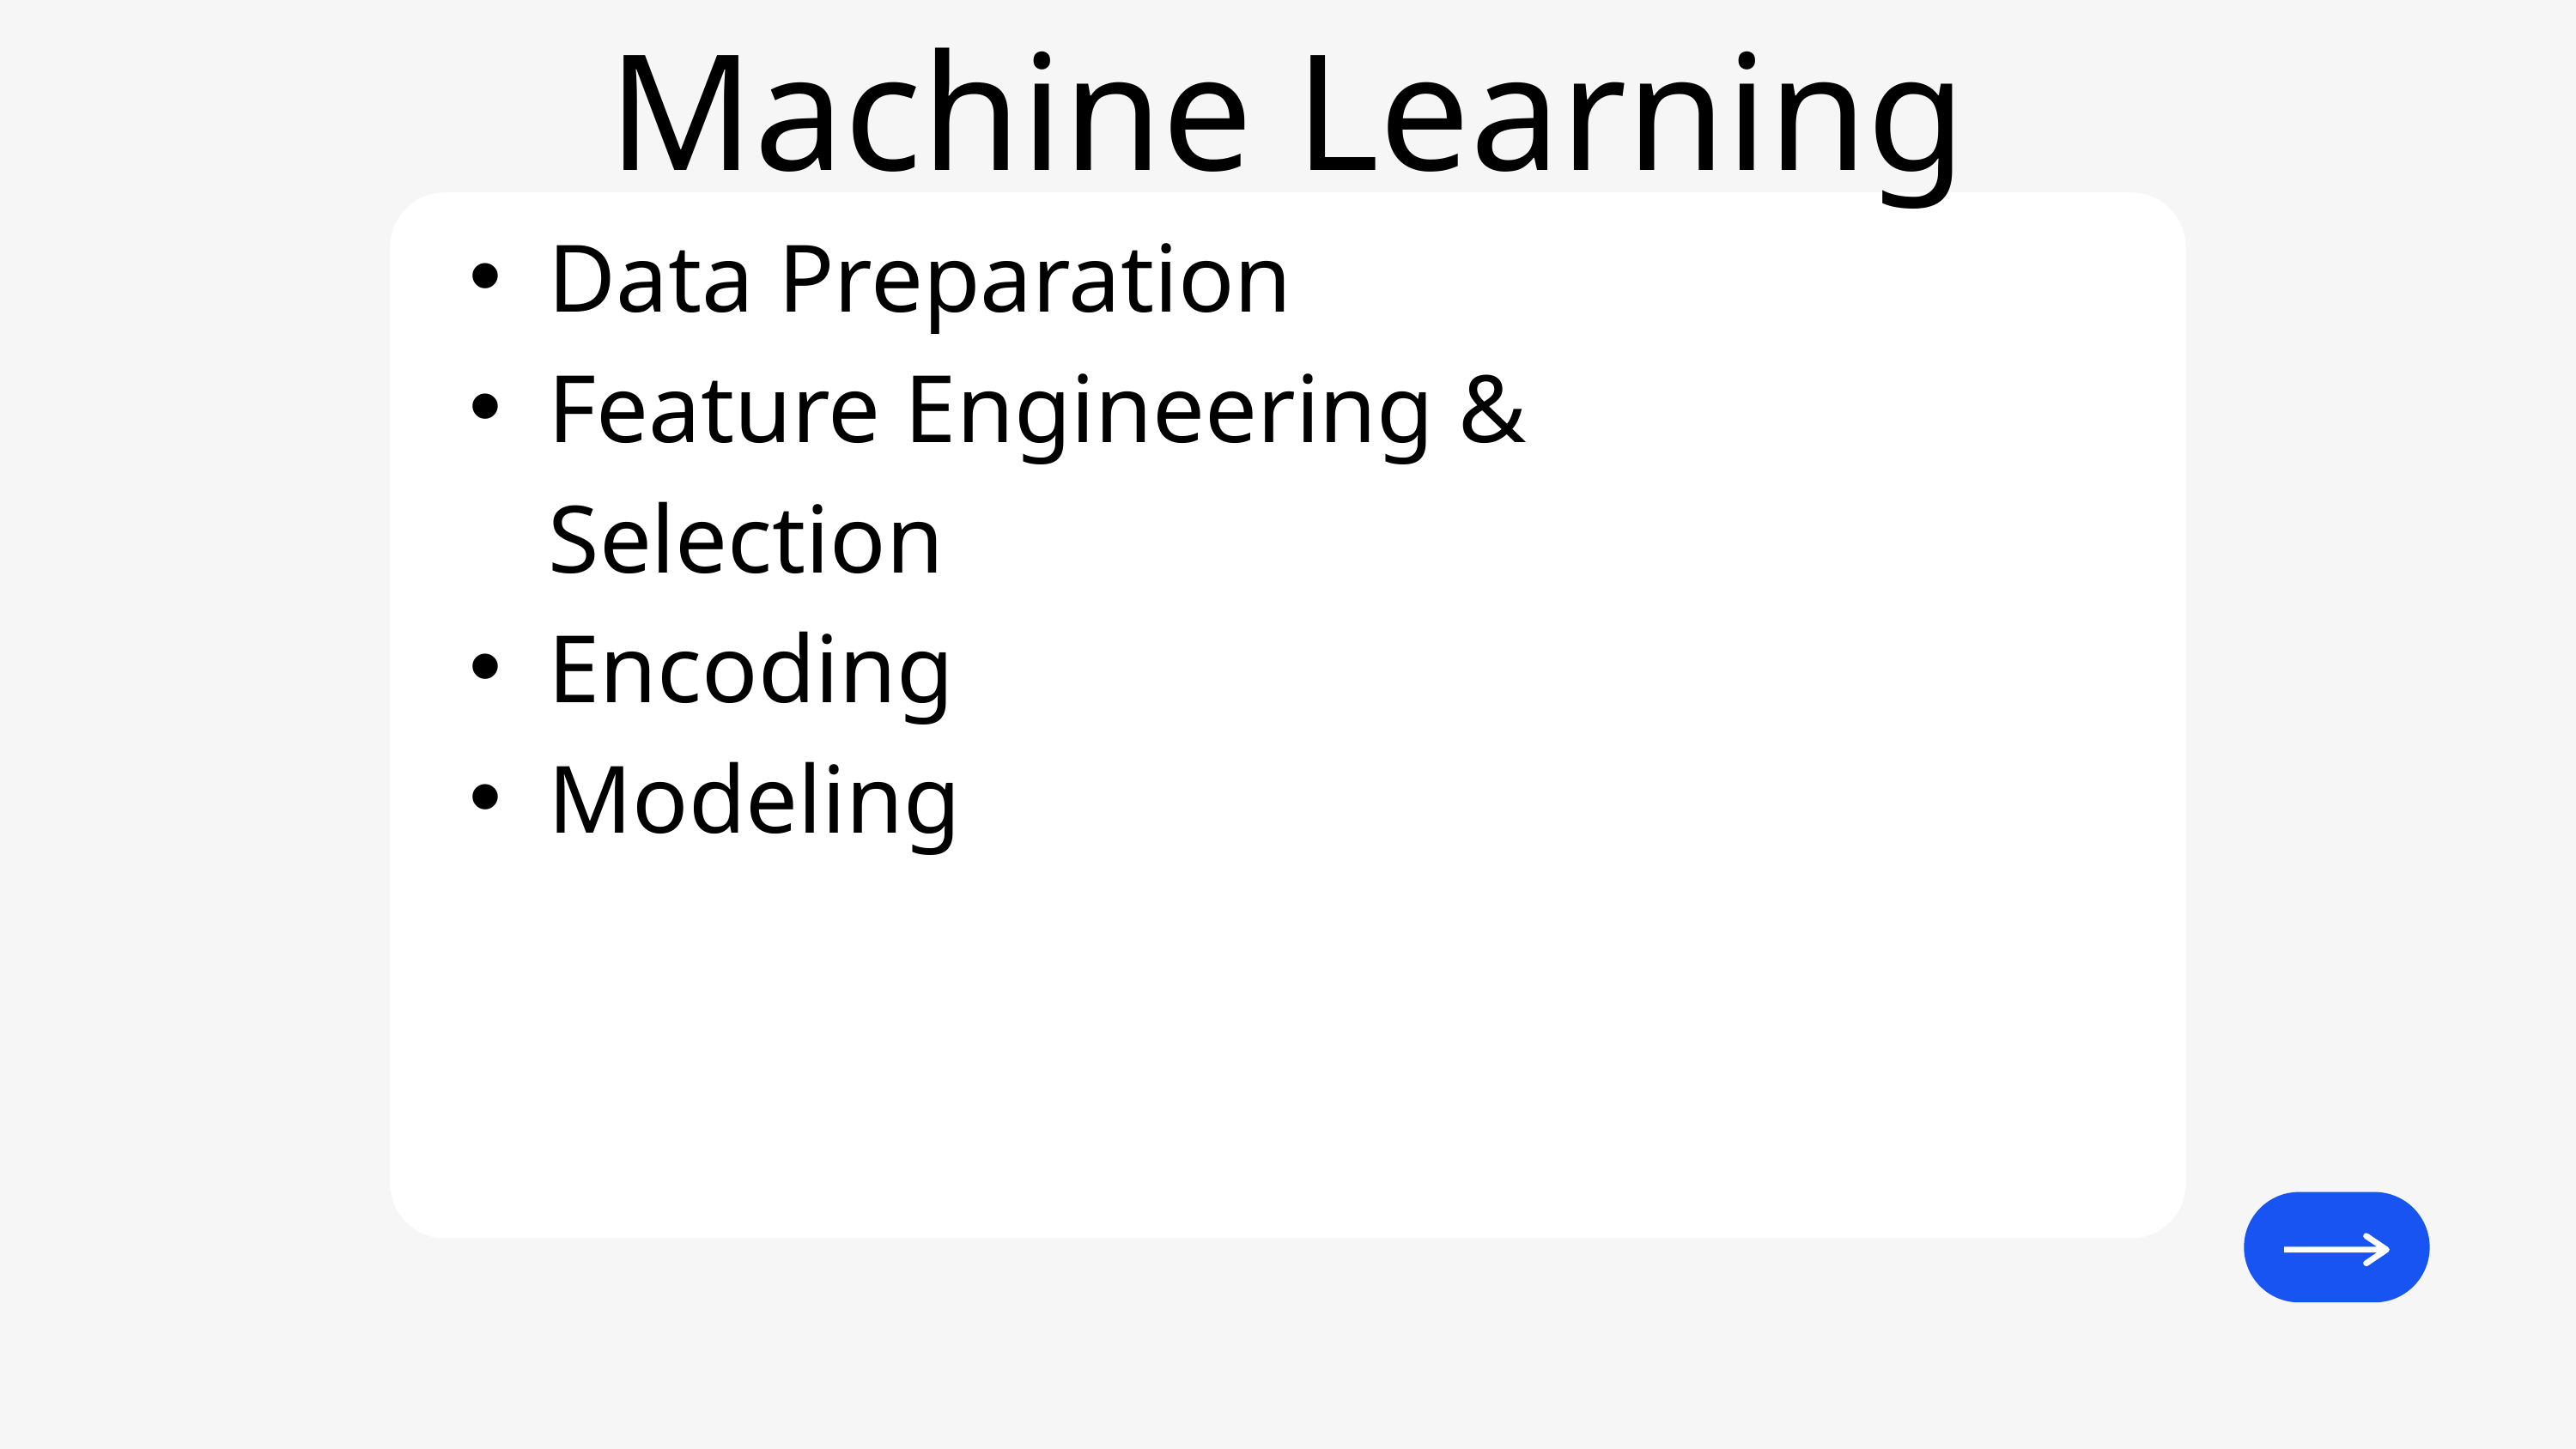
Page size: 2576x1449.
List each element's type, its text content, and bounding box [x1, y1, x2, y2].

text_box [390, 191, 2186, 1239]
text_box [2242, 1190, 2432, 1304]
text_box Machine Learning [544, 0, 2032, 191]
